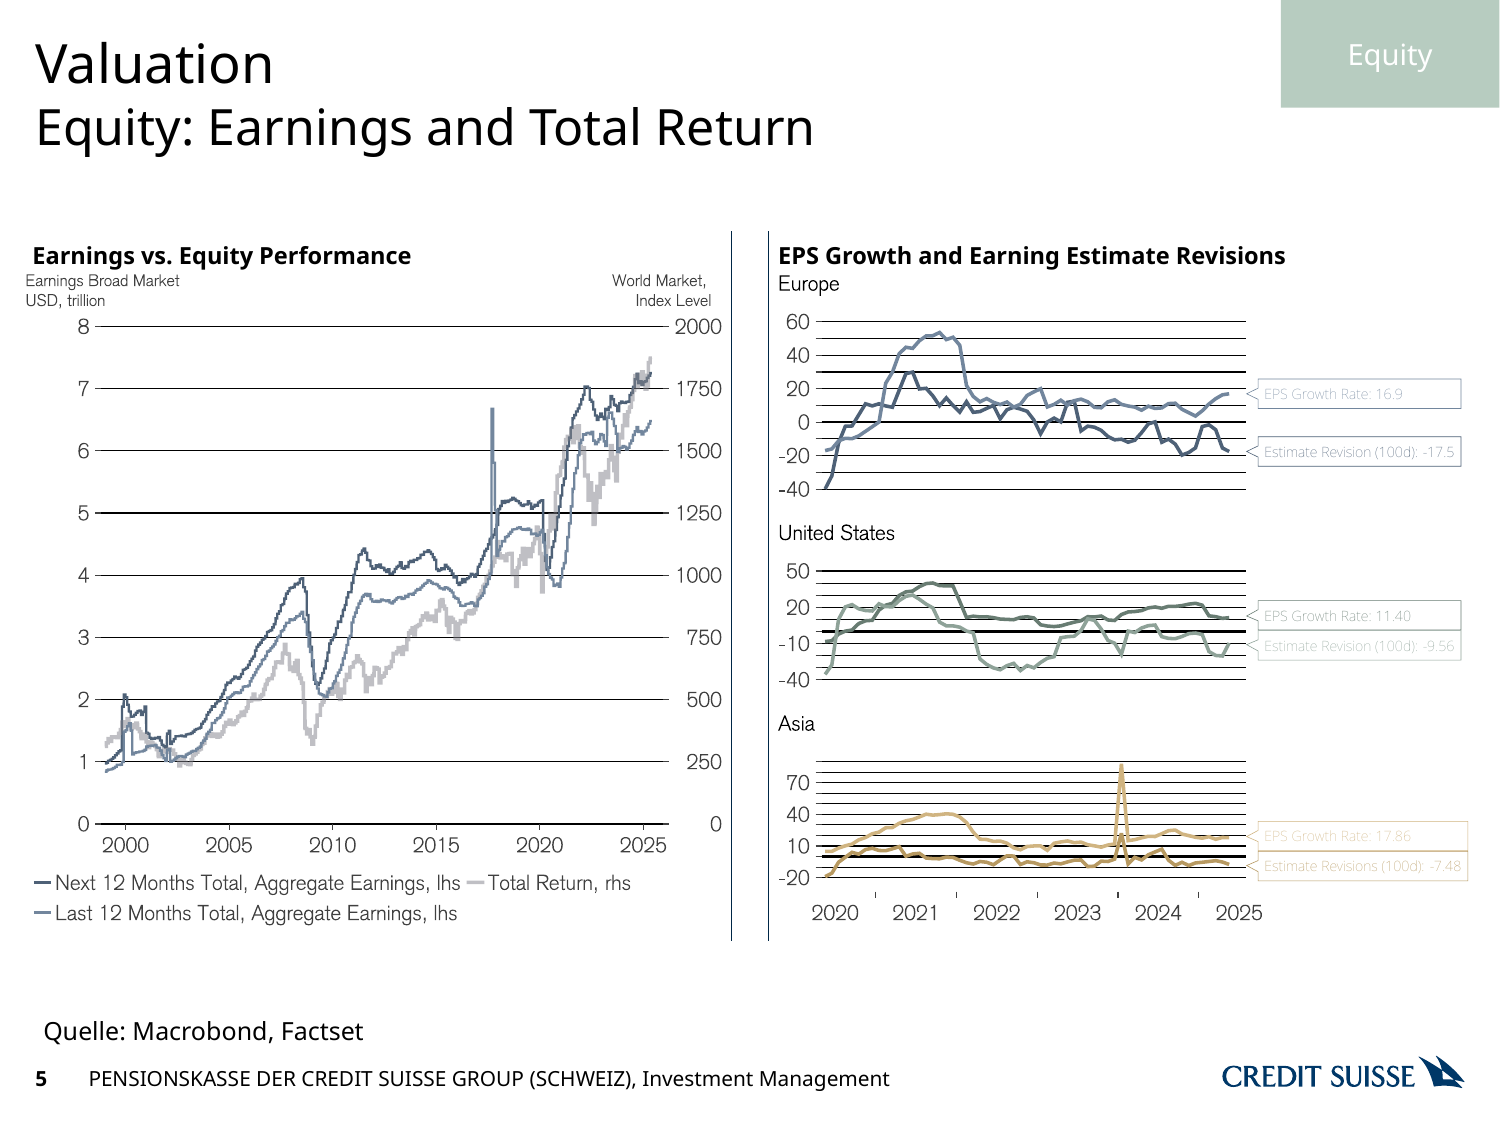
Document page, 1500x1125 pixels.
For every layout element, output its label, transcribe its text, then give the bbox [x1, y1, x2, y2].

slide_number 5 [35, 1067, 83, 1093]
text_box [768, 231, 1478, 941]
text_box Equity [1280, 0, 1500, 109]
title Valuation [35, 36, 1280, 95]
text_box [23, 231, 732, 941]
text_box Quelle: Macrobond, Factset [43, 1015, 365, 1046]
footer PENSIONSKASSE DER CREDIT SUISSE GROUP (SCHWEIZ), Investment Management [88, 1067, 1128, 1093]
list Equity: Earnings and Total Return [35, 95, 1465, 157]
